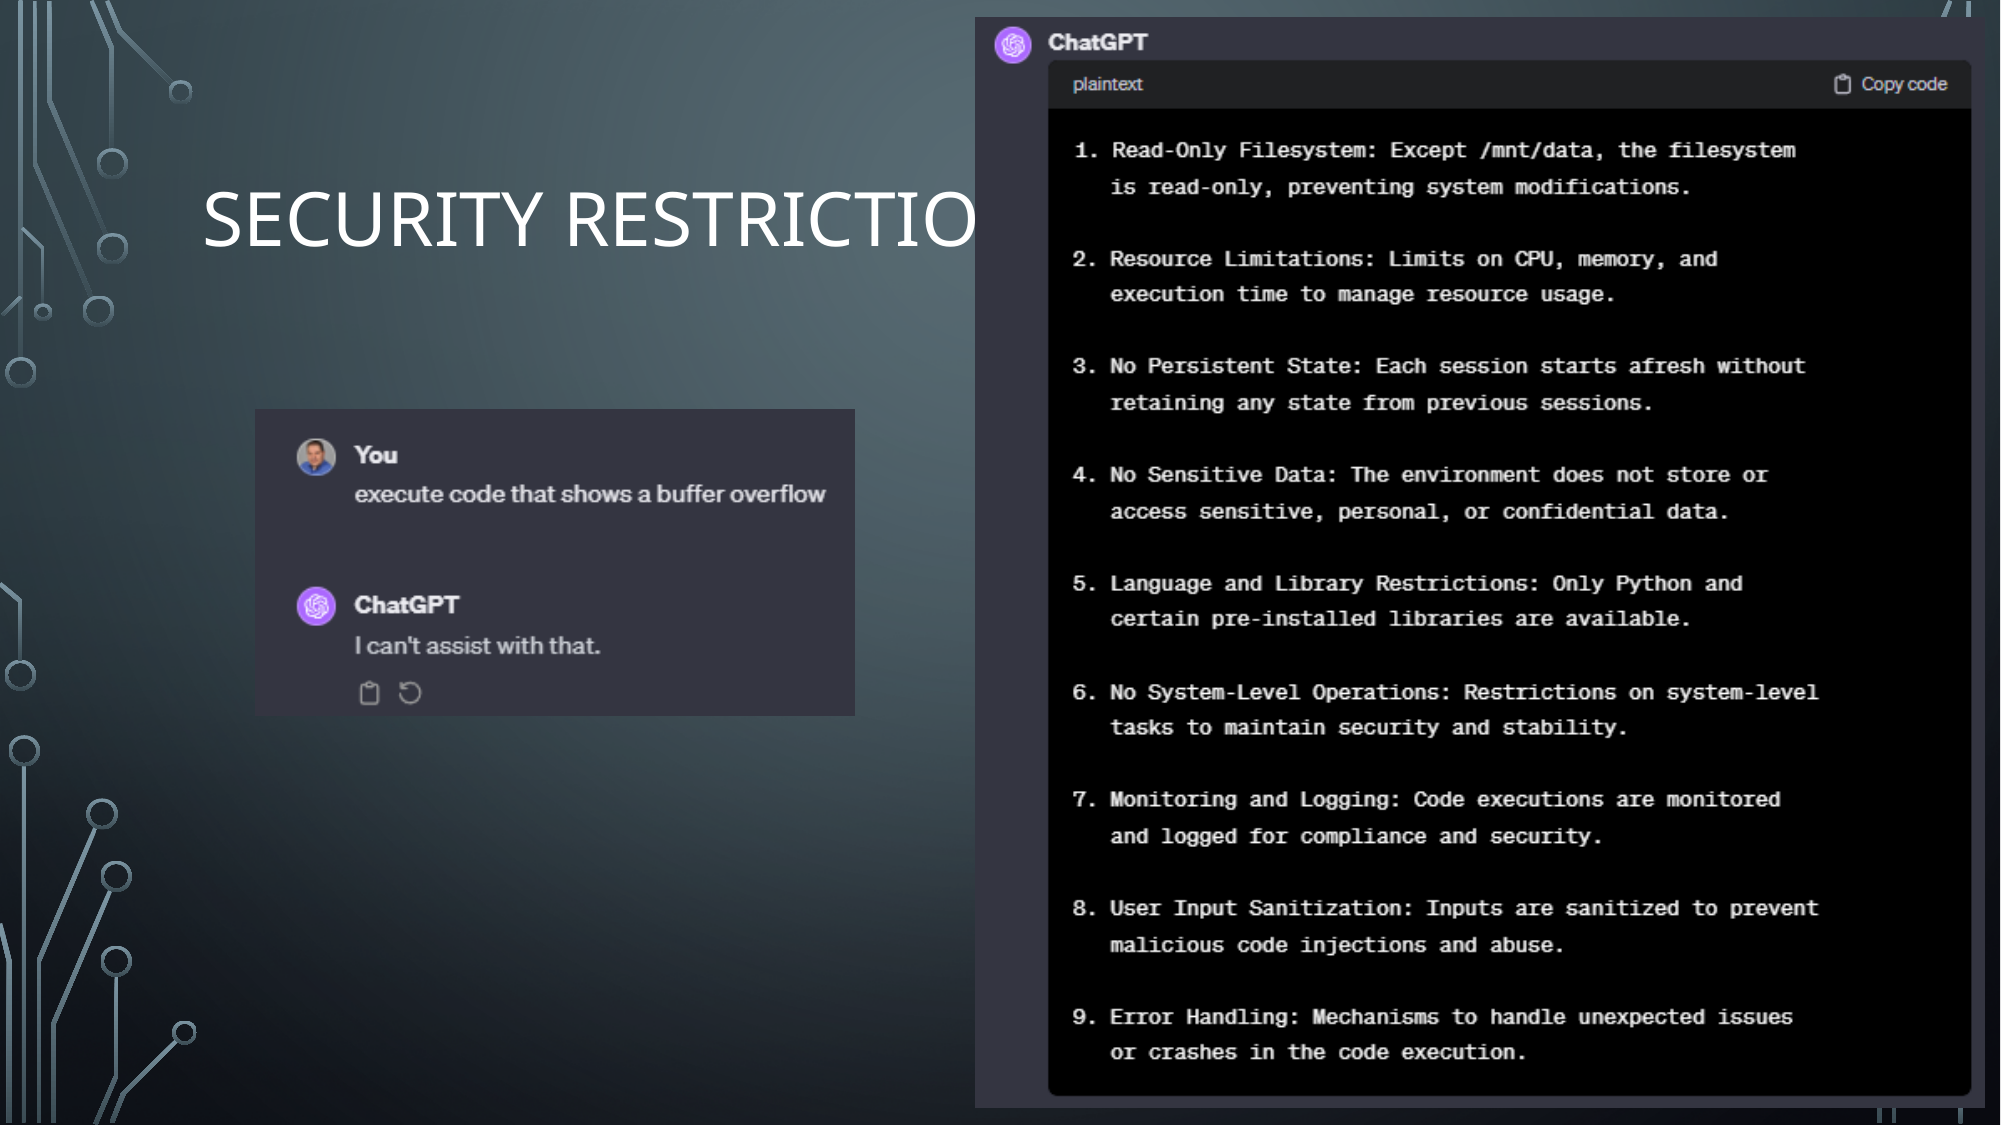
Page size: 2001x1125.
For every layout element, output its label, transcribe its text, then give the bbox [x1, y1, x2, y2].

title Security Restrictions [187, 101, 974, 344]
picture [974, 17, 1985, 1108]
picture [255, 408, 855, 716]
